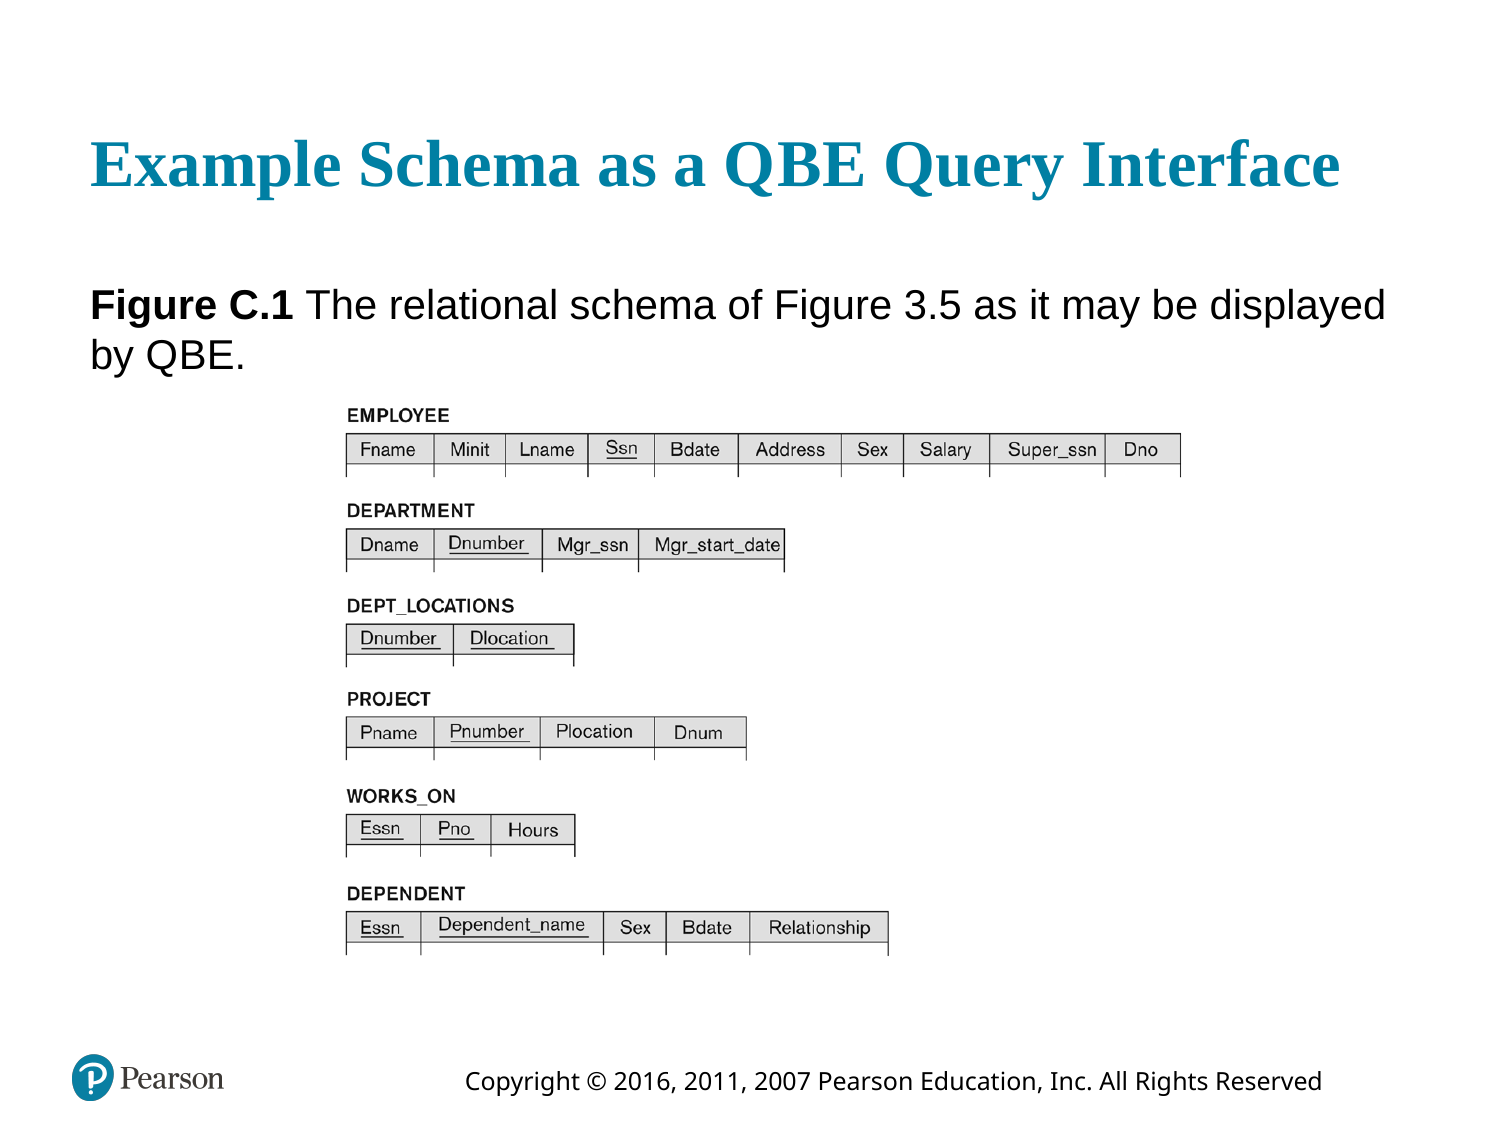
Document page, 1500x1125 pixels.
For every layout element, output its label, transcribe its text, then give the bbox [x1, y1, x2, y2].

list Figure C.1 The relational schema of Figure 3.5 as it may be displayed by Q B E. [75, 262, 1425, 408]
picture [72, 1054, 88, 1070]
picture [72, 1087, 83, 1101]
picture [318, 406, 1182, 974]
title Example Schema as a Q B E Query Interface [75, 35, 1425, 216]
picture [98, 1054, 224, 1101]
picture [80, 1063, 106, 1088]
